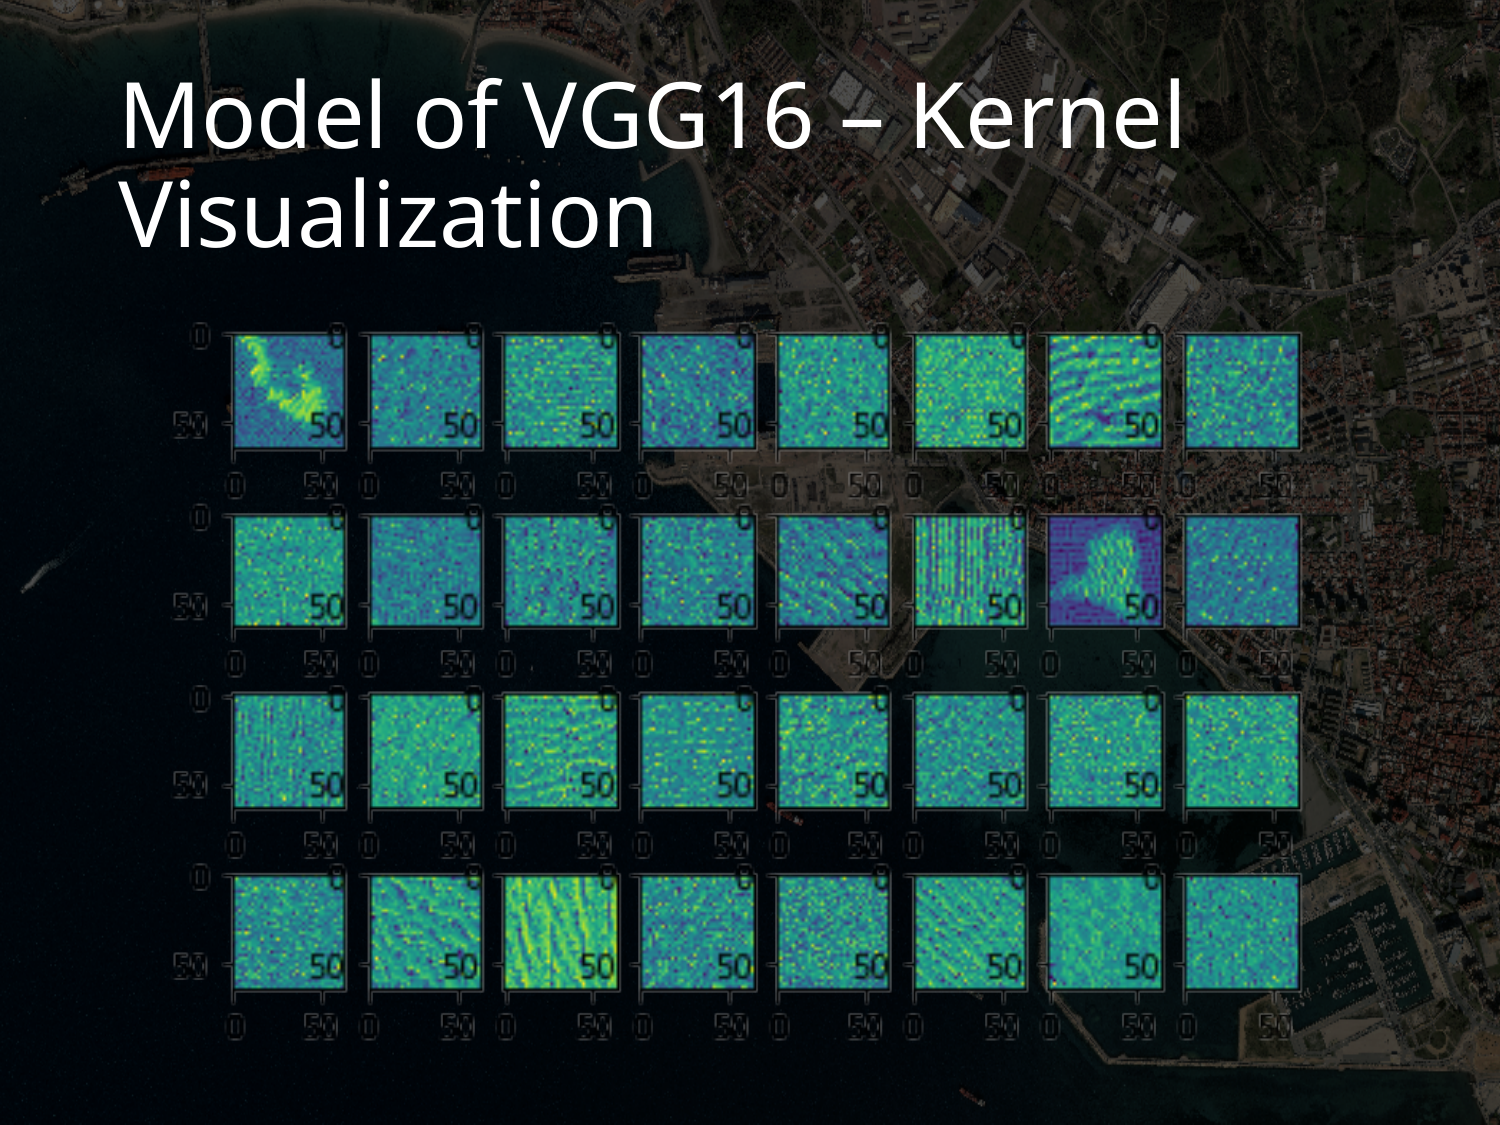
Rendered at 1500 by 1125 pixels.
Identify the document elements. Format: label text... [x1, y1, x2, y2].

picture [0, 0, 1500, 1125]
title Model of VGG16 – Kernel Visualization [103, 59, 1397, 278]
